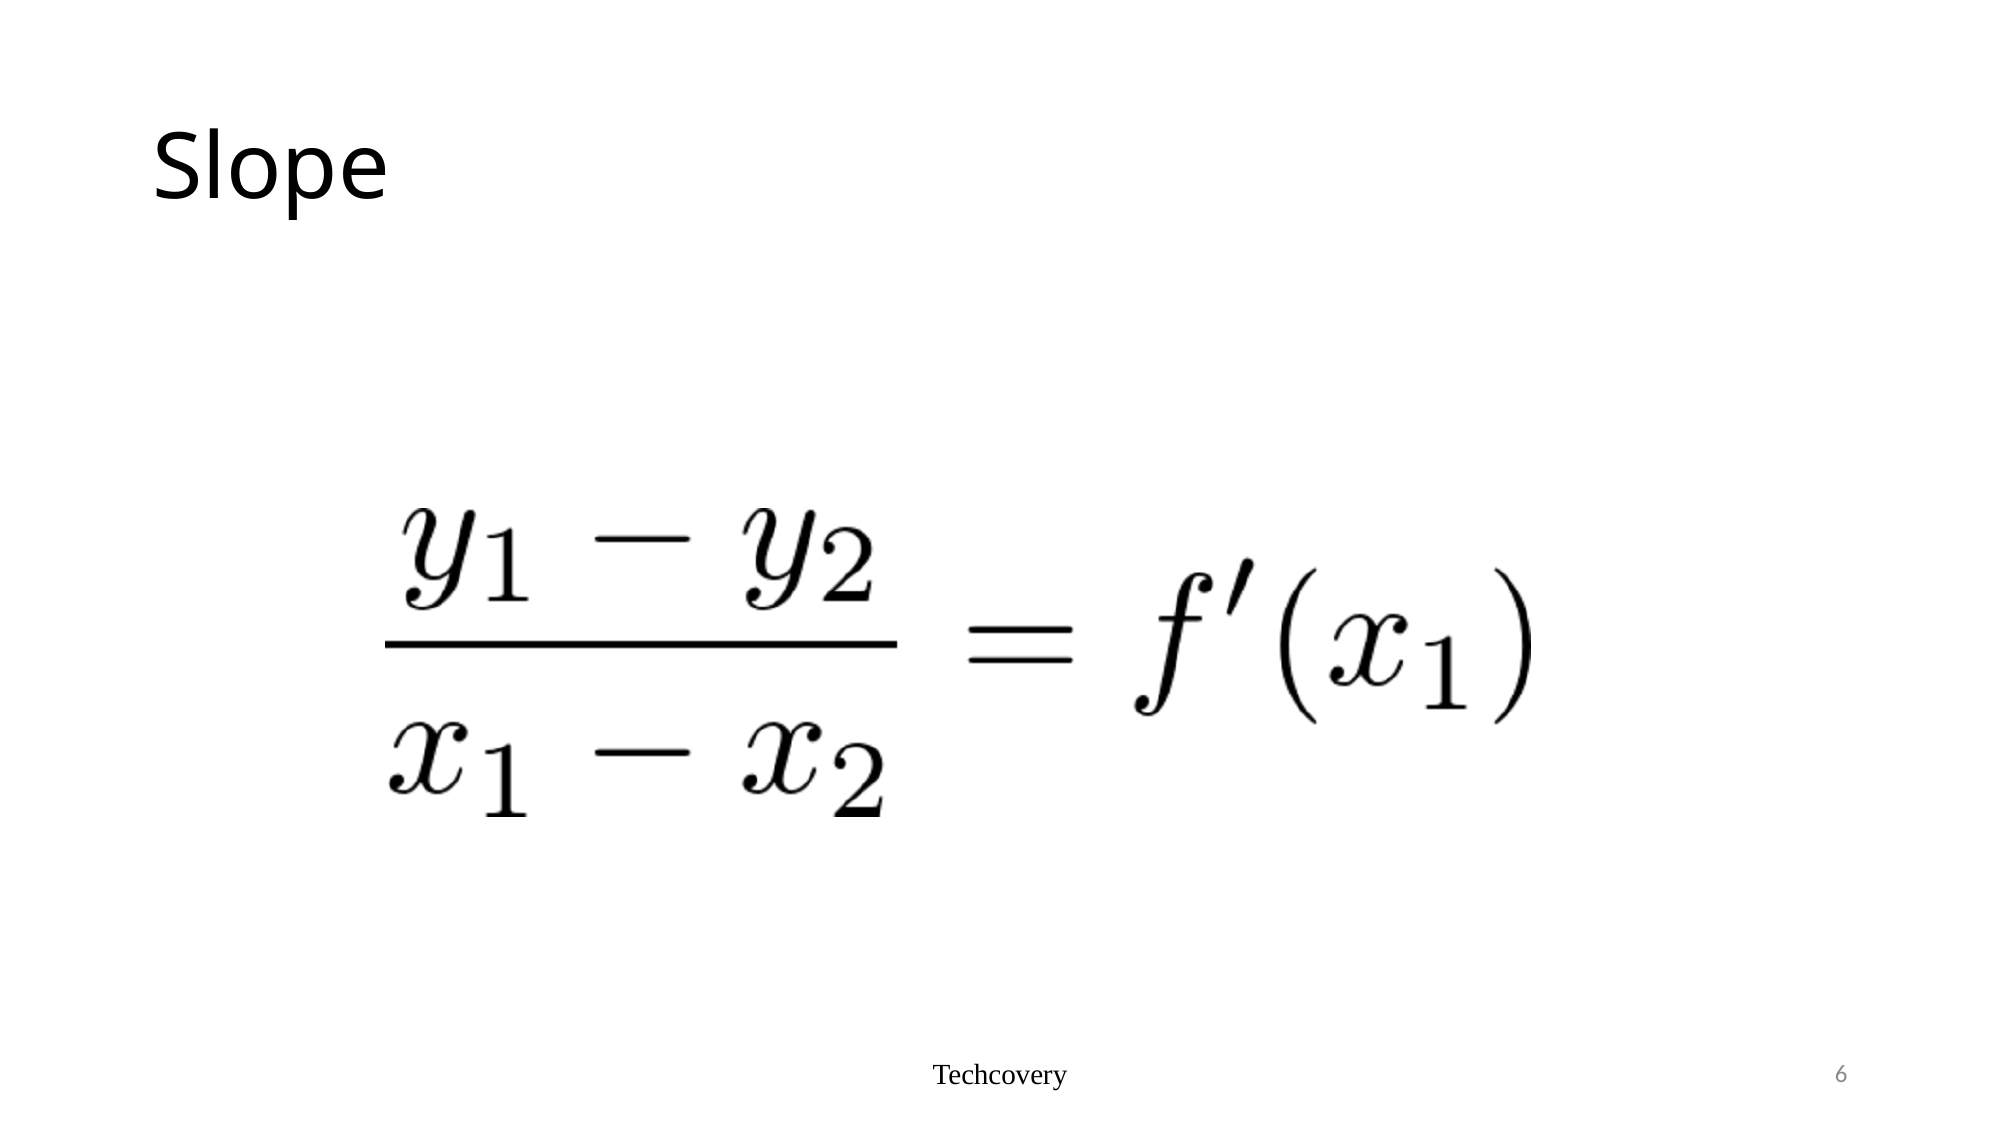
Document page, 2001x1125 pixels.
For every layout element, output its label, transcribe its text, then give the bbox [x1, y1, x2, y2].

title Slope [137, 59, 1863, 278]
slide_number 6 [1412, 1042, 1863, 1103]
footer Techcovery [662, 1042, 1338, 1103]
picture [267, 433, 1631, 887]
